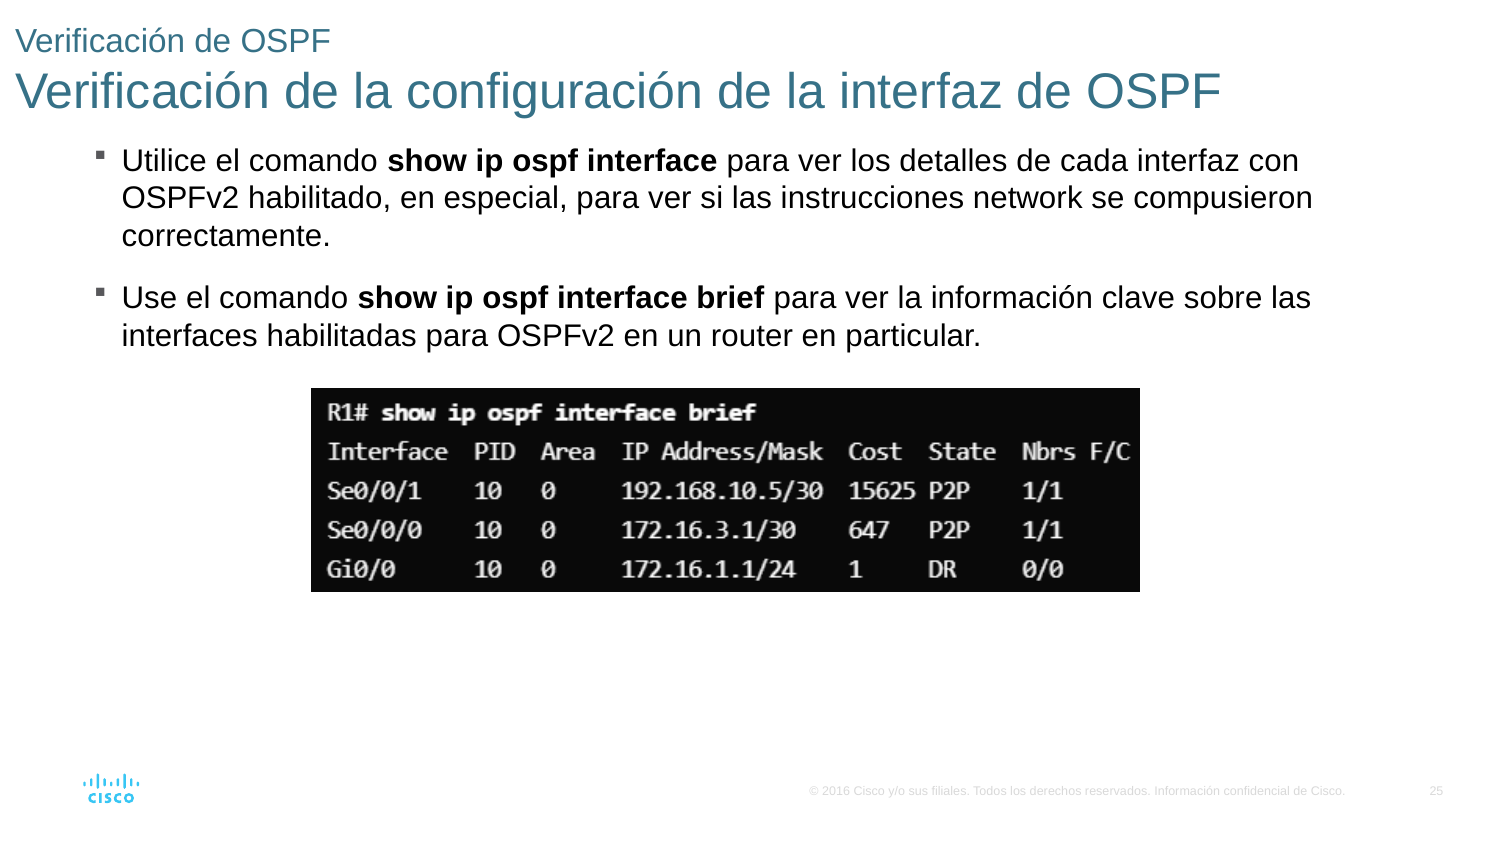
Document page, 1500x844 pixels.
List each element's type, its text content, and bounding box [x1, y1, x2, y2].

title Verificación de OSPF Verificación de la configuración de la interfaz de OSPF [0, 6, 1500, 131]
picture [311, 388, 1141, 593]
list Utilice el comando show ip ospf interface para ver los detalles de cada interfaz con OSPFv2 habilitado, en especial, para ver si las instrucciones network se compusieron correctamente. Use el comando show ip ospf interface brief para ver la información clave sobre las interfaces habilitadas para OSPFv2 en un router en particular. [78, 132, 1429, 819]
